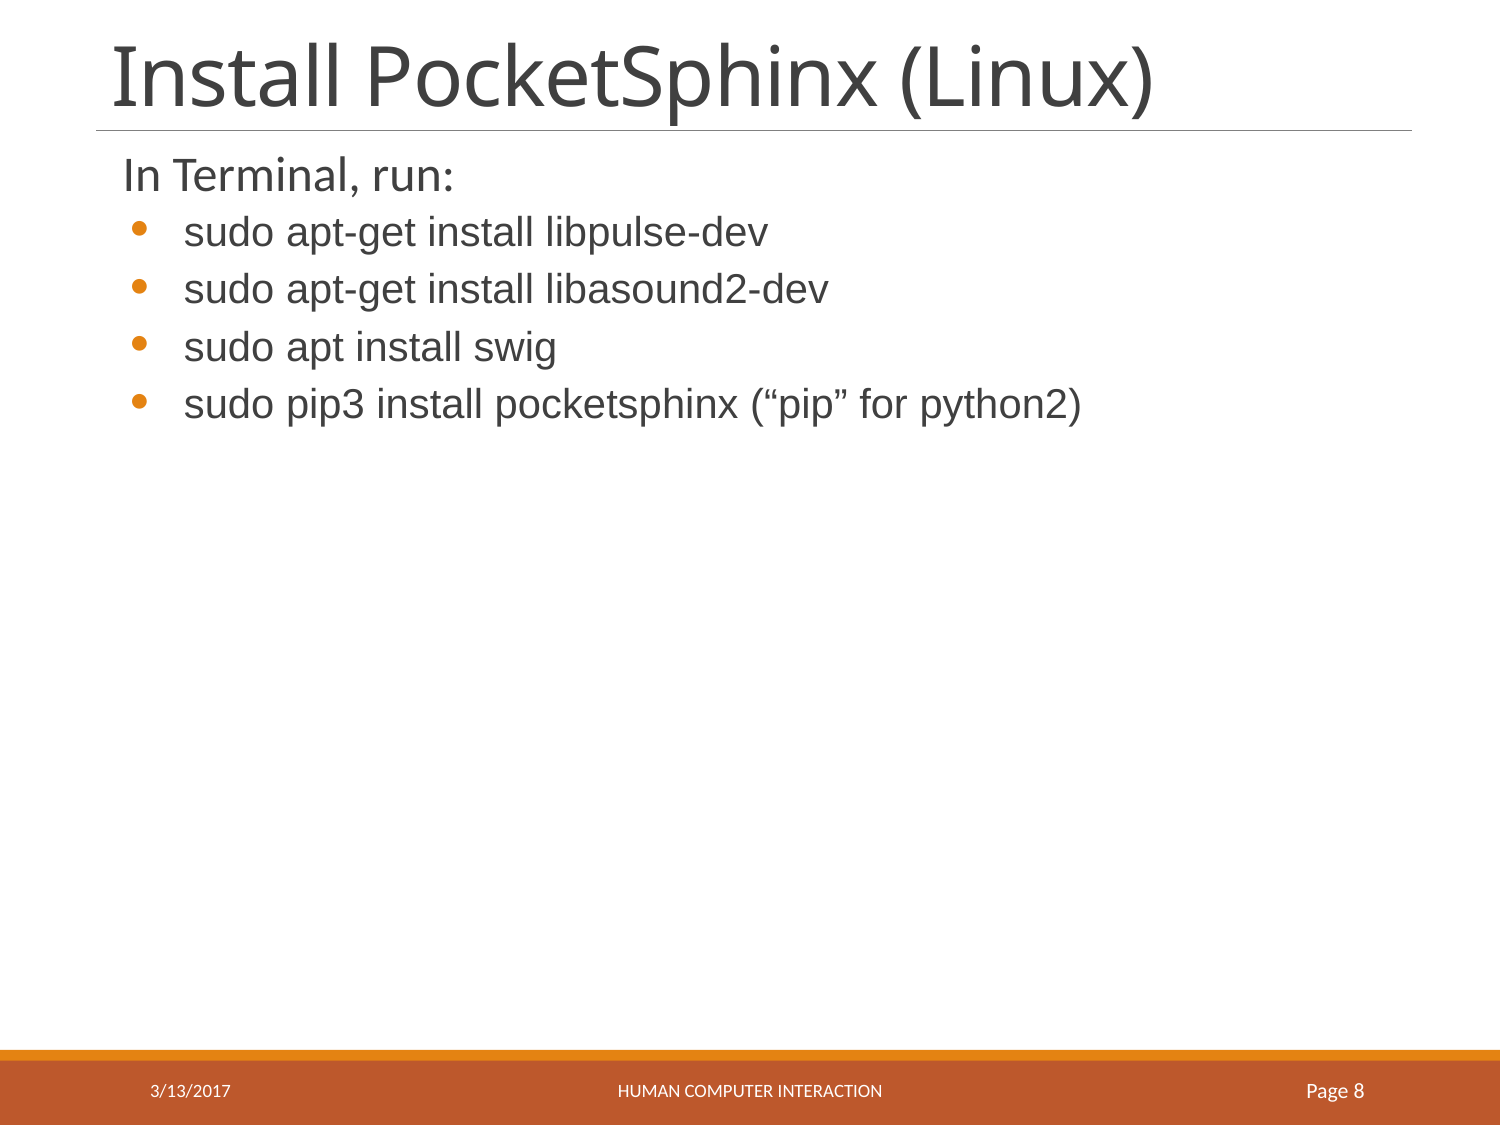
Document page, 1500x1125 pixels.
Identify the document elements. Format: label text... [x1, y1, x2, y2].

title Install PocketSphinx (Linux) [96, 19, 1413, 131]
list In Terminal, run: sudo apt-get install libpulse-dev sudo apt-get install libasound2-dev sudo apt install swig sudo pip3 install pocketsphinx (“pip” for python2) [96, 140, 1413, 1034]
footer HUMAN COMPUTER INTERACTION [453, 1059, 1047, 1120]
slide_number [135, 1059, 440, 1120]
slide_number Page 8 [1218, 1059, 1380, 1120]
